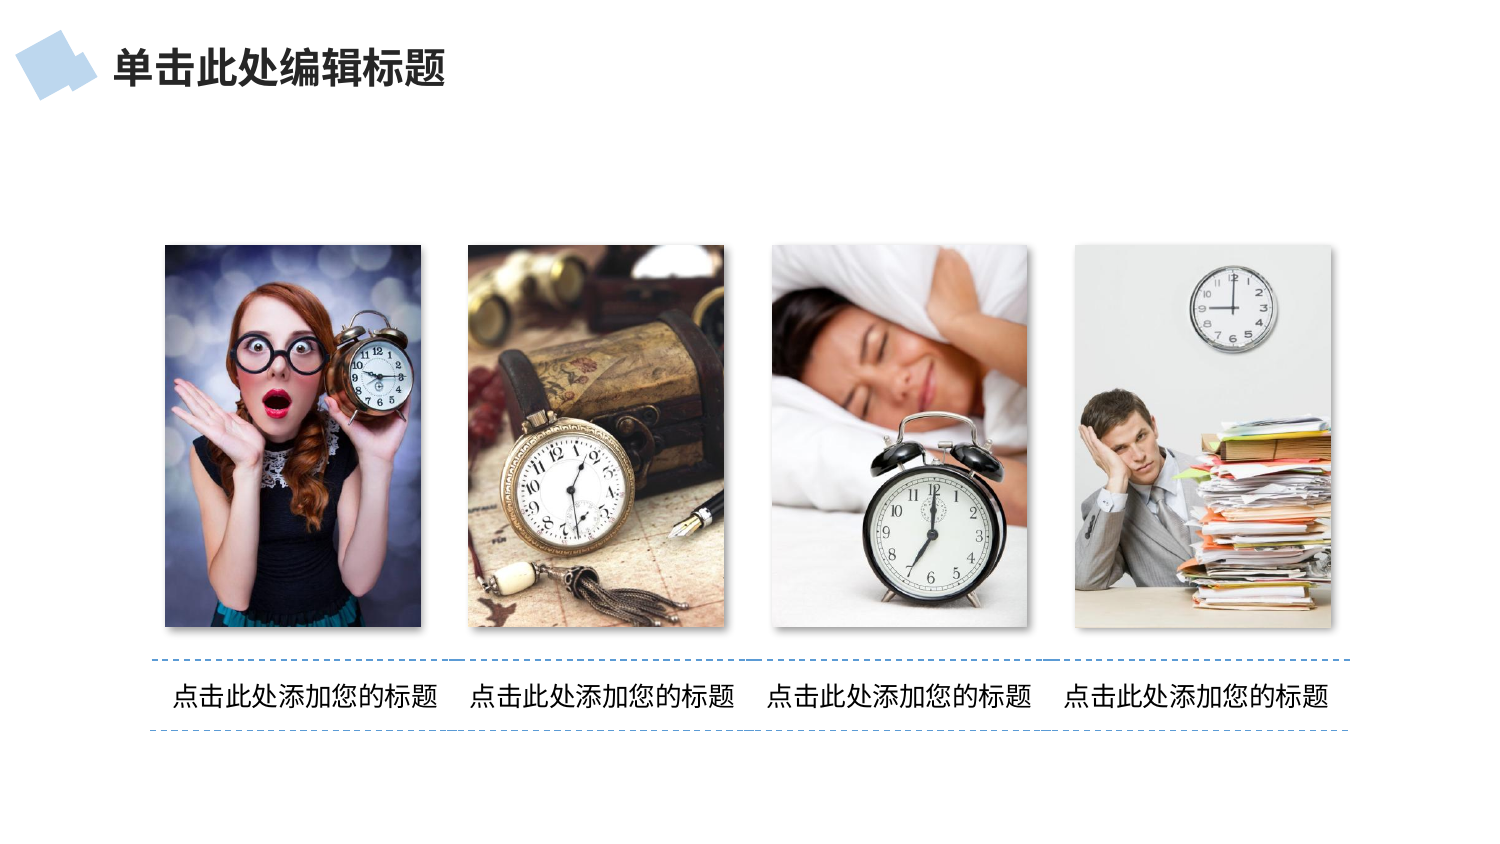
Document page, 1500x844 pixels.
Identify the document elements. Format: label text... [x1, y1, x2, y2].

picture [468, 245, 724, 627]
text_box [149, 659, 446, 731]
picture [1075, 245, 1331, 628]
text_box 单击此处编辑标题 [97, 39, 499, 100]
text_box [1040, 659, 1352, 731]
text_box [446, 659, 744, 731]
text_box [744, 659, 1040, 731]
picture [165, 245, 421, 628]
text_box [24, 39, 93, 92]
picture [772, 245, 1027, 627]
